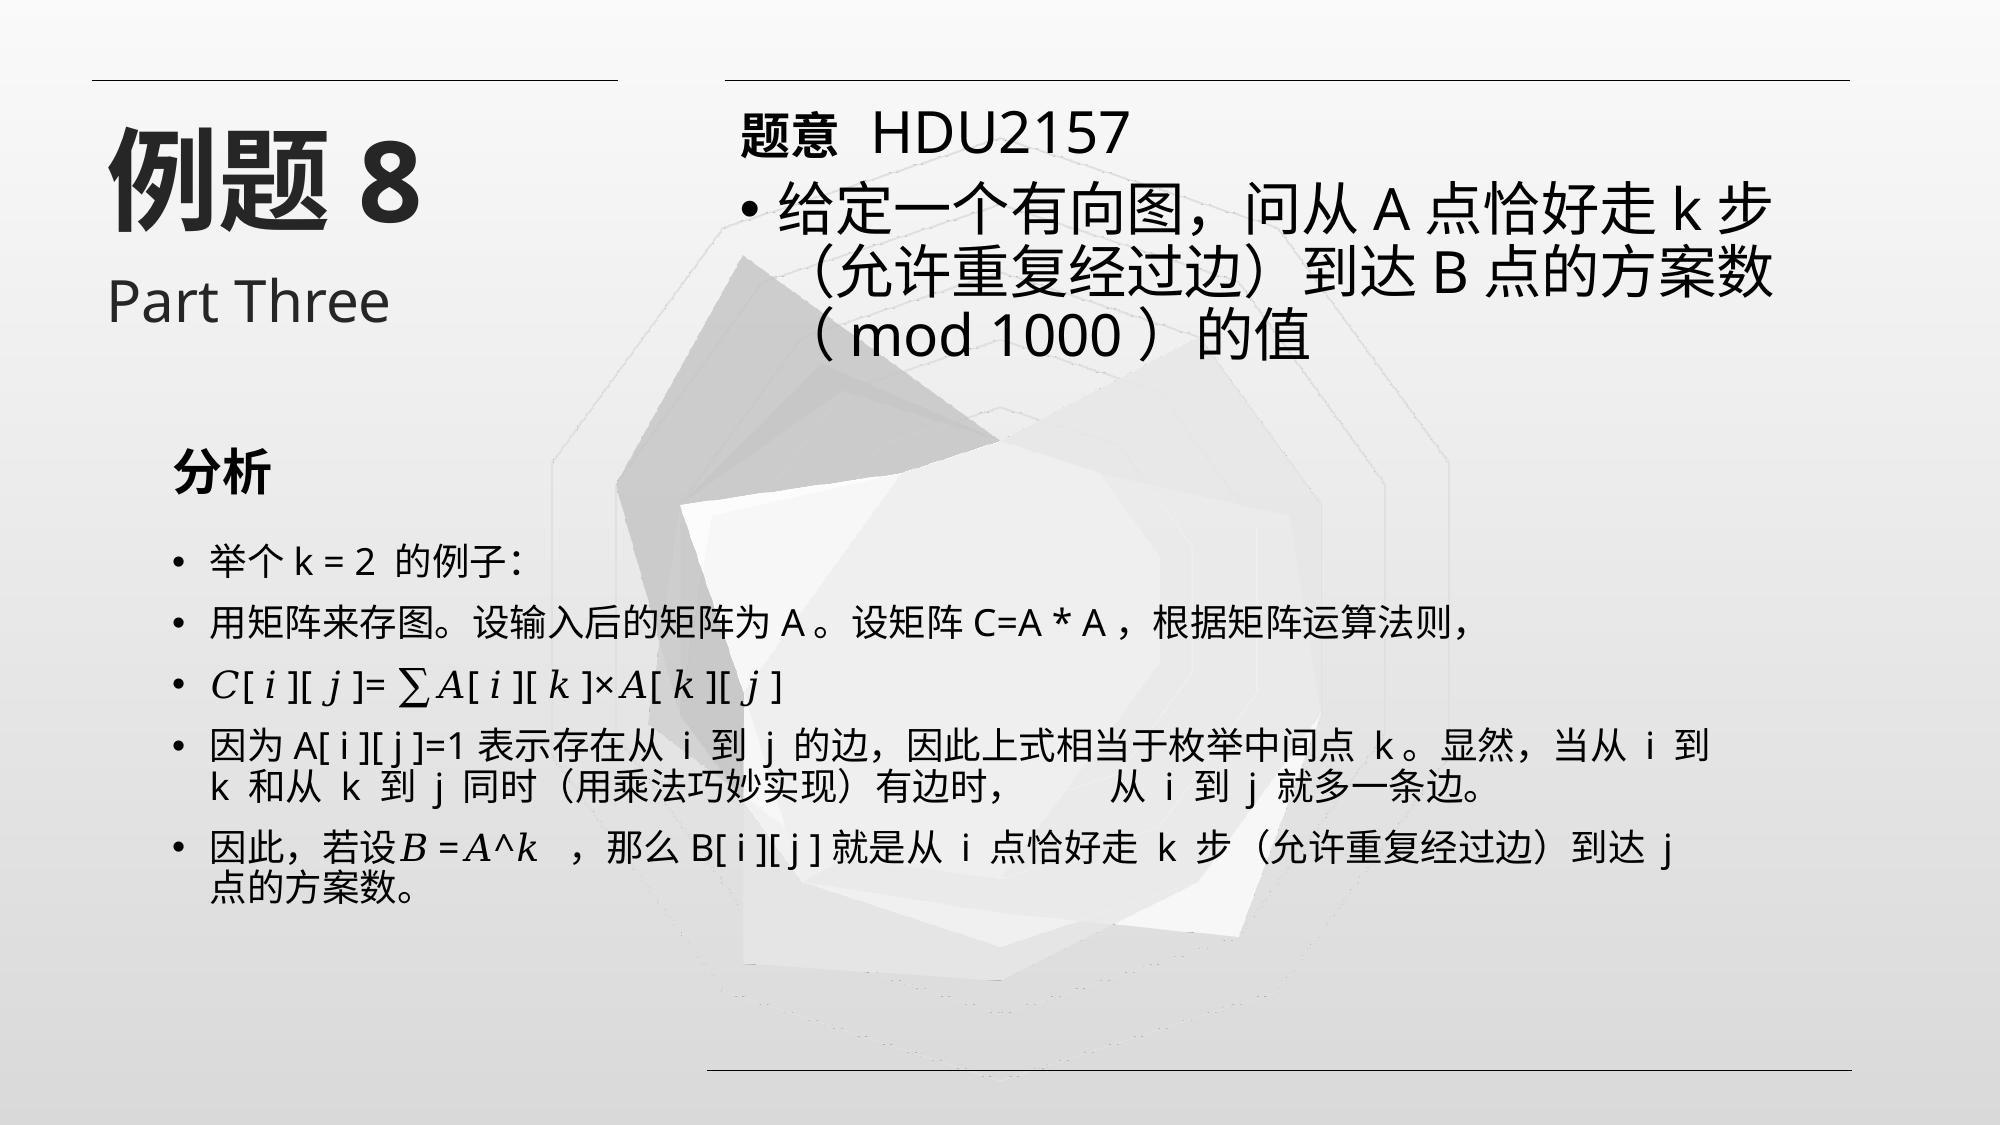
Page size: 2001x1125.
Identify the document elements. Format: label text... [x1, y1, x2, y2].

text_box 分析 [157, 433, 289, 508]
list 例题8 [91, 118, 610, 264]
text_box 给定一个有向图，问从A点恰好走k步（允许重复经过边）到达B点的方案数（mod 1000）的值 [724, 173, 1885, 377]
text_box 题意 [725, 97, 856, 172]
picture [275, 117, 1725, 535]
list Part Three [91, 265, 610, 343]
text_box 举个k = 2 的例子： 用矩阵来存图。设输入后的矩阵为A。设矩阵C=A * A，根据矩阵运算法则， 𝐶[ 𝑖 ][ 𝑗 ]= ∑𝐴[ 𝑖 ][ 𝑘 ]×𝐴[ 𝑘 ][ 𝑗 ] 因为A[ i ][ j ]=1表示存在从 i 到 j 的边，因此上式相当于枚举中间点 k。显然，当从 i 到 k 和从 k 到 j 同时（用乘法巧妙实现）有边时， 从 i 到 j 就多一条边。 因此，若设𝐵=𝐴^𝑘 ，那么B[ i ][ j ]就是从 i 点恰好走 k 步（允许重复经过边）到达 j 点的方案数。 [157, 535, 1727, 979]
picture [275, 979, 1725, 1101]
